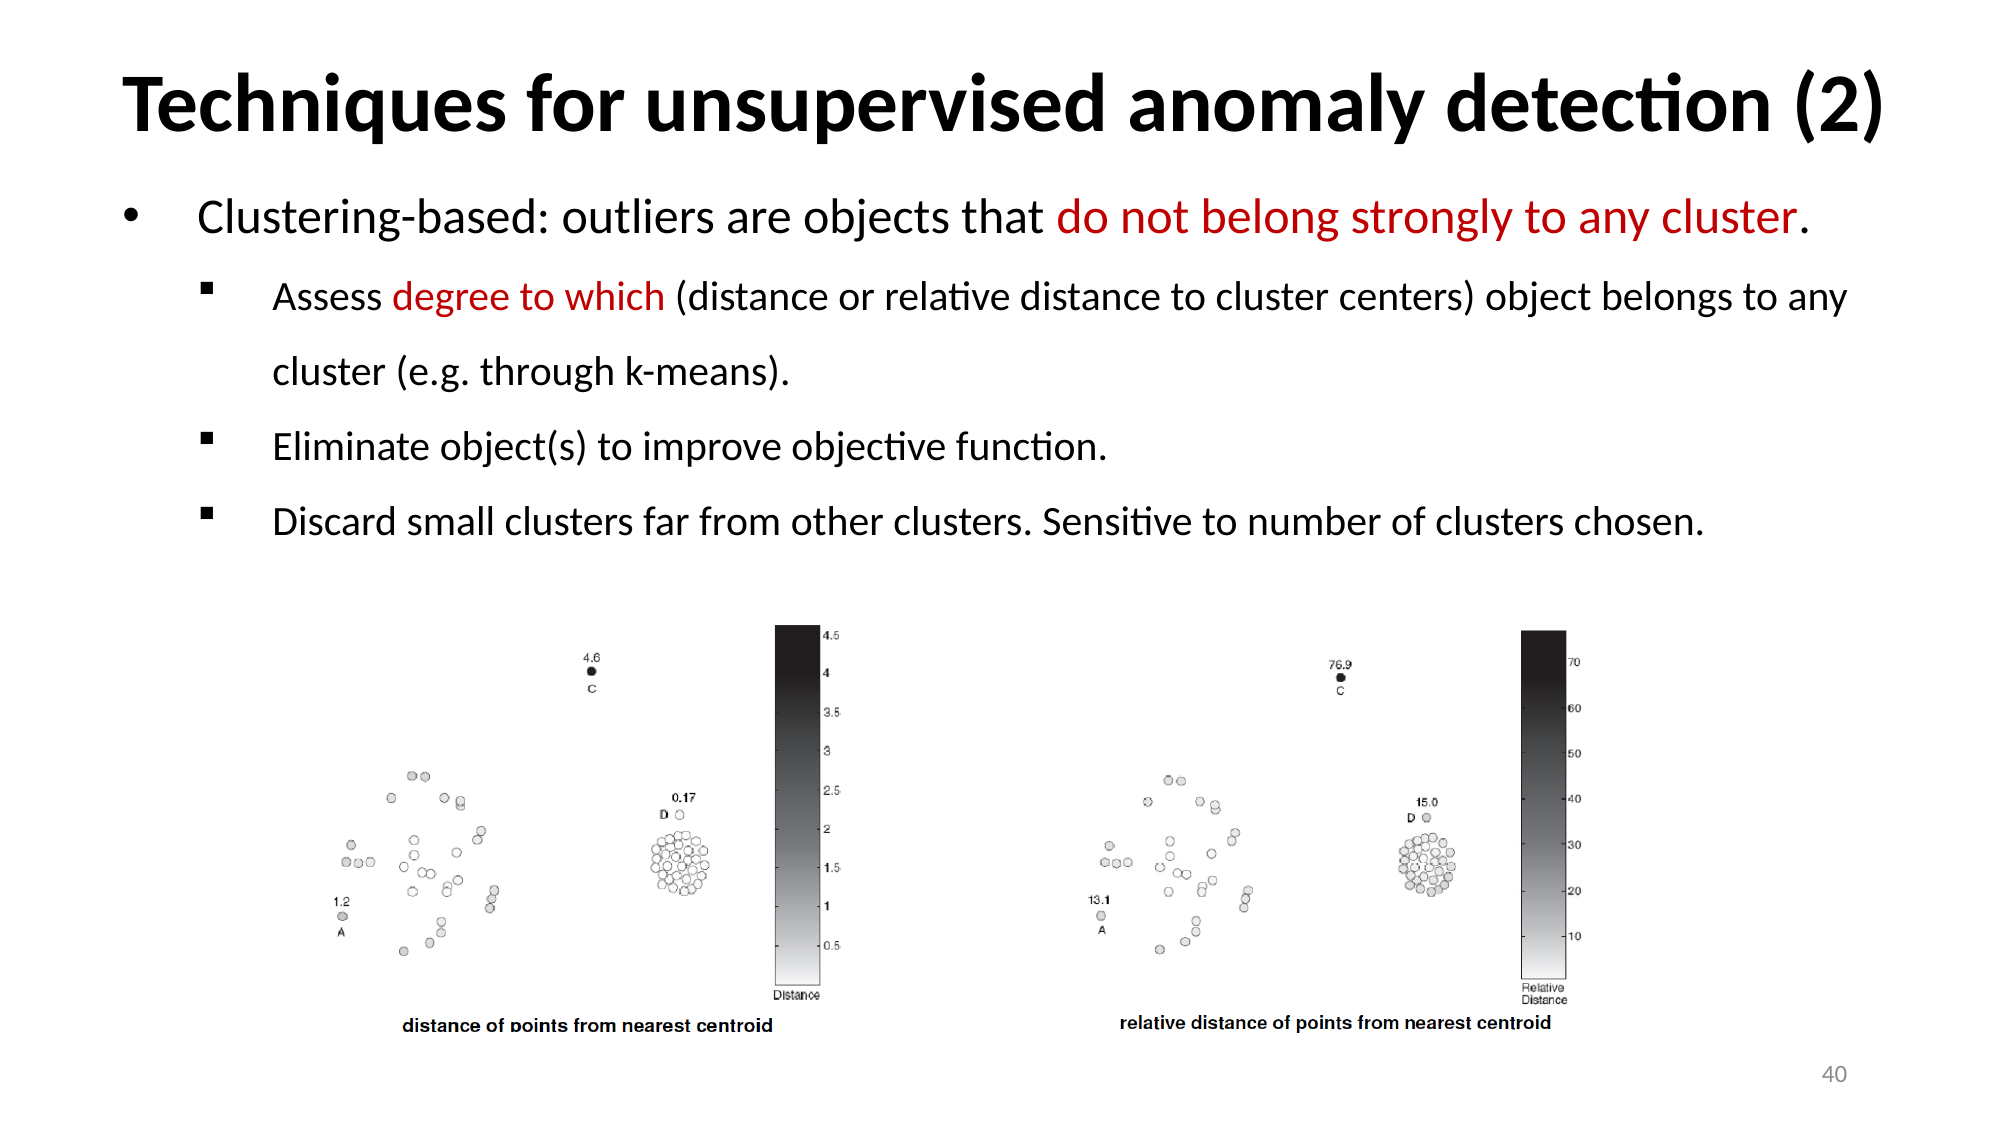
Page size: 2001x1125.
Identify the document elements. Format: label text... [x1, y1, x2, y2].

text_box [107, 552, 1916, 912]
text_box Clustering-based: outliers are objects that do not belong strongly to any cluster. Assess degree to which (distance or relative distance to cluster centers) object belongs to any cluster (e.g. through k-means). Eliminate object(s) to improve objective function. Discard small clusters far from other clusters. Sensitive to number of clusters chosen. [107, 146, 1957, 552]
picture [1062, 625, 1587, 1043]
title Techniques for unsupervised anomaly detection (2) [107, 0, 1957, 146]
text_box [107, 142, 1916, 146]
picture [303, 625, 845, 1032]
slide_number 40 [1412, 1042, 1863, 1103]
